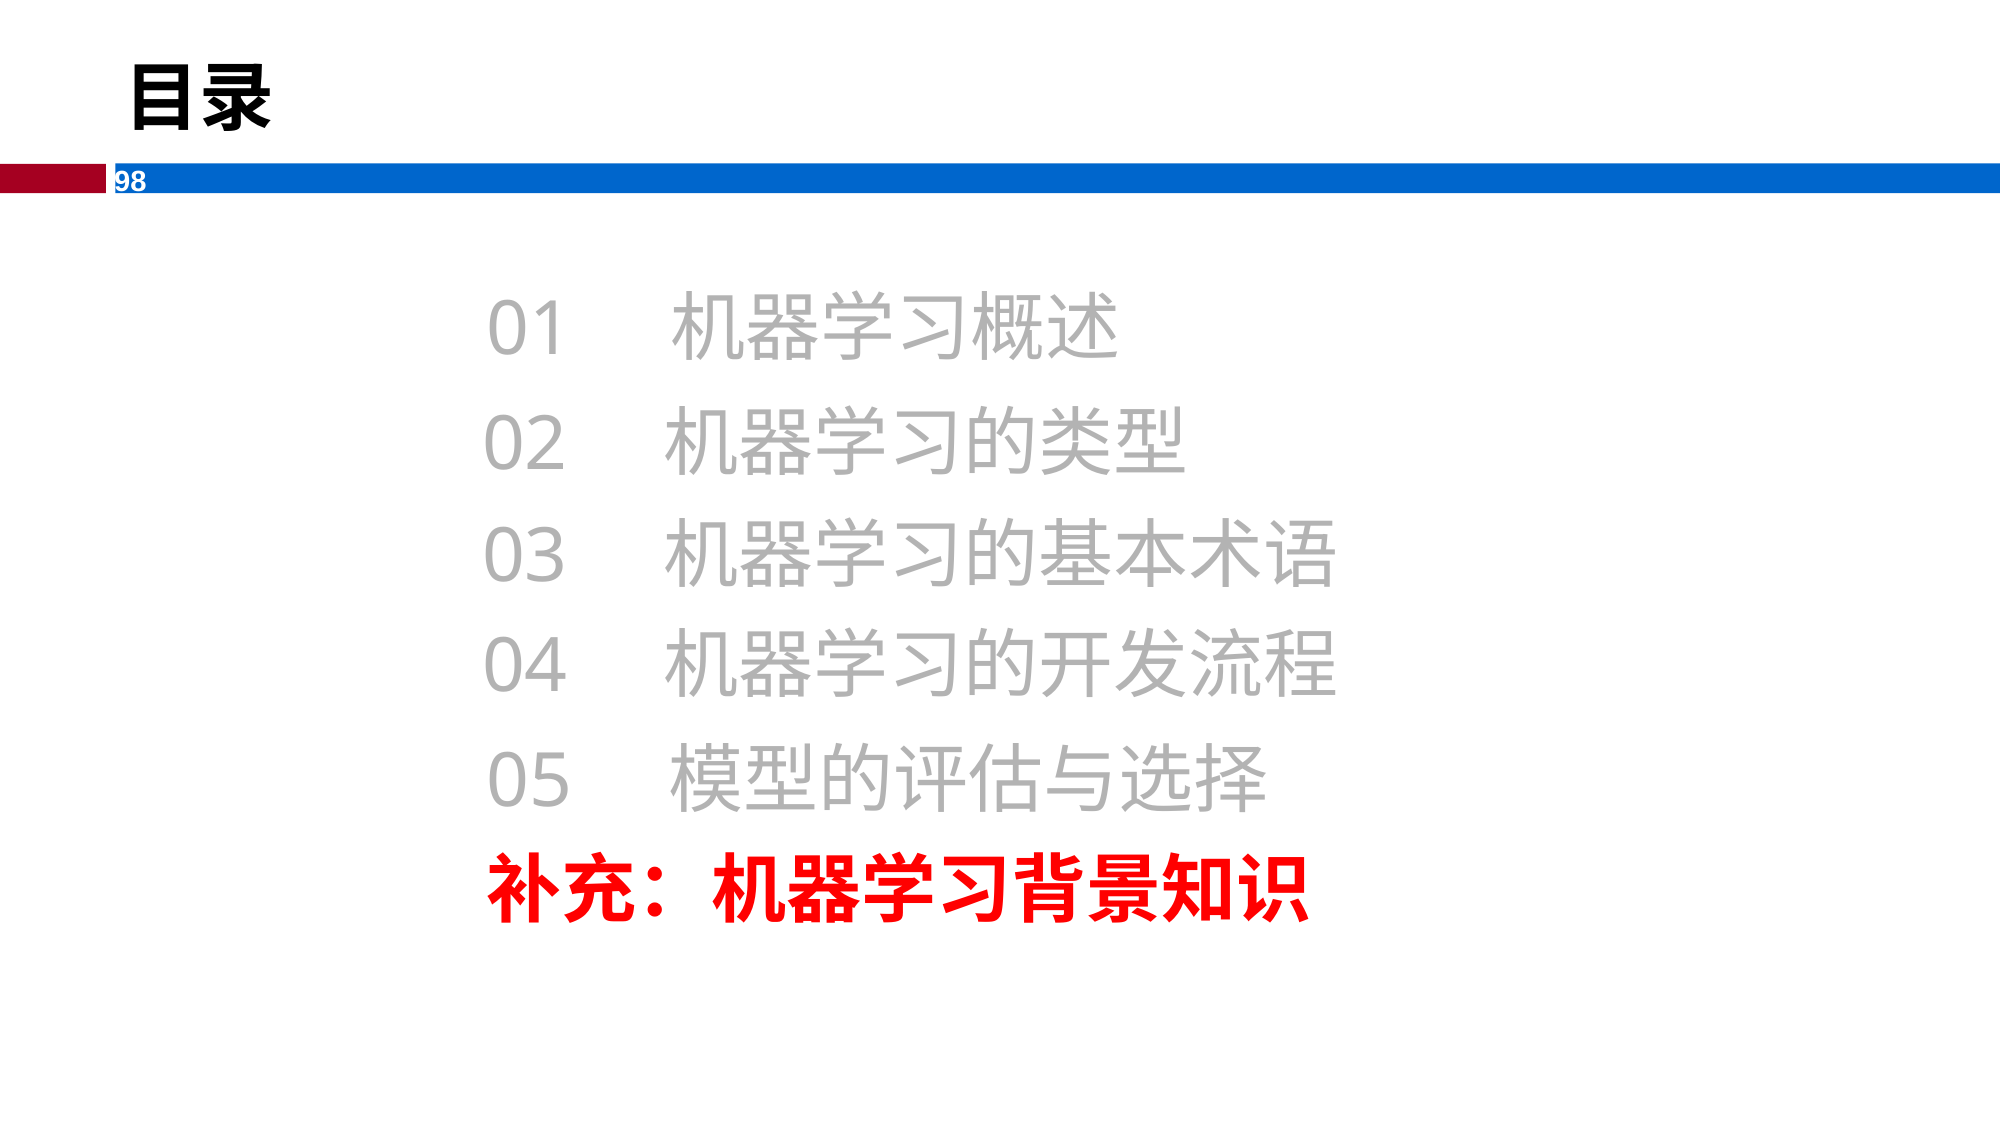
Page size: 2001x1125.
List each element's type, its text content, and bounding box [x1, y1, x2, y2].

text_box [481, 270, 1520, 932]
title 目录 [109, 38, 2000, 150]
